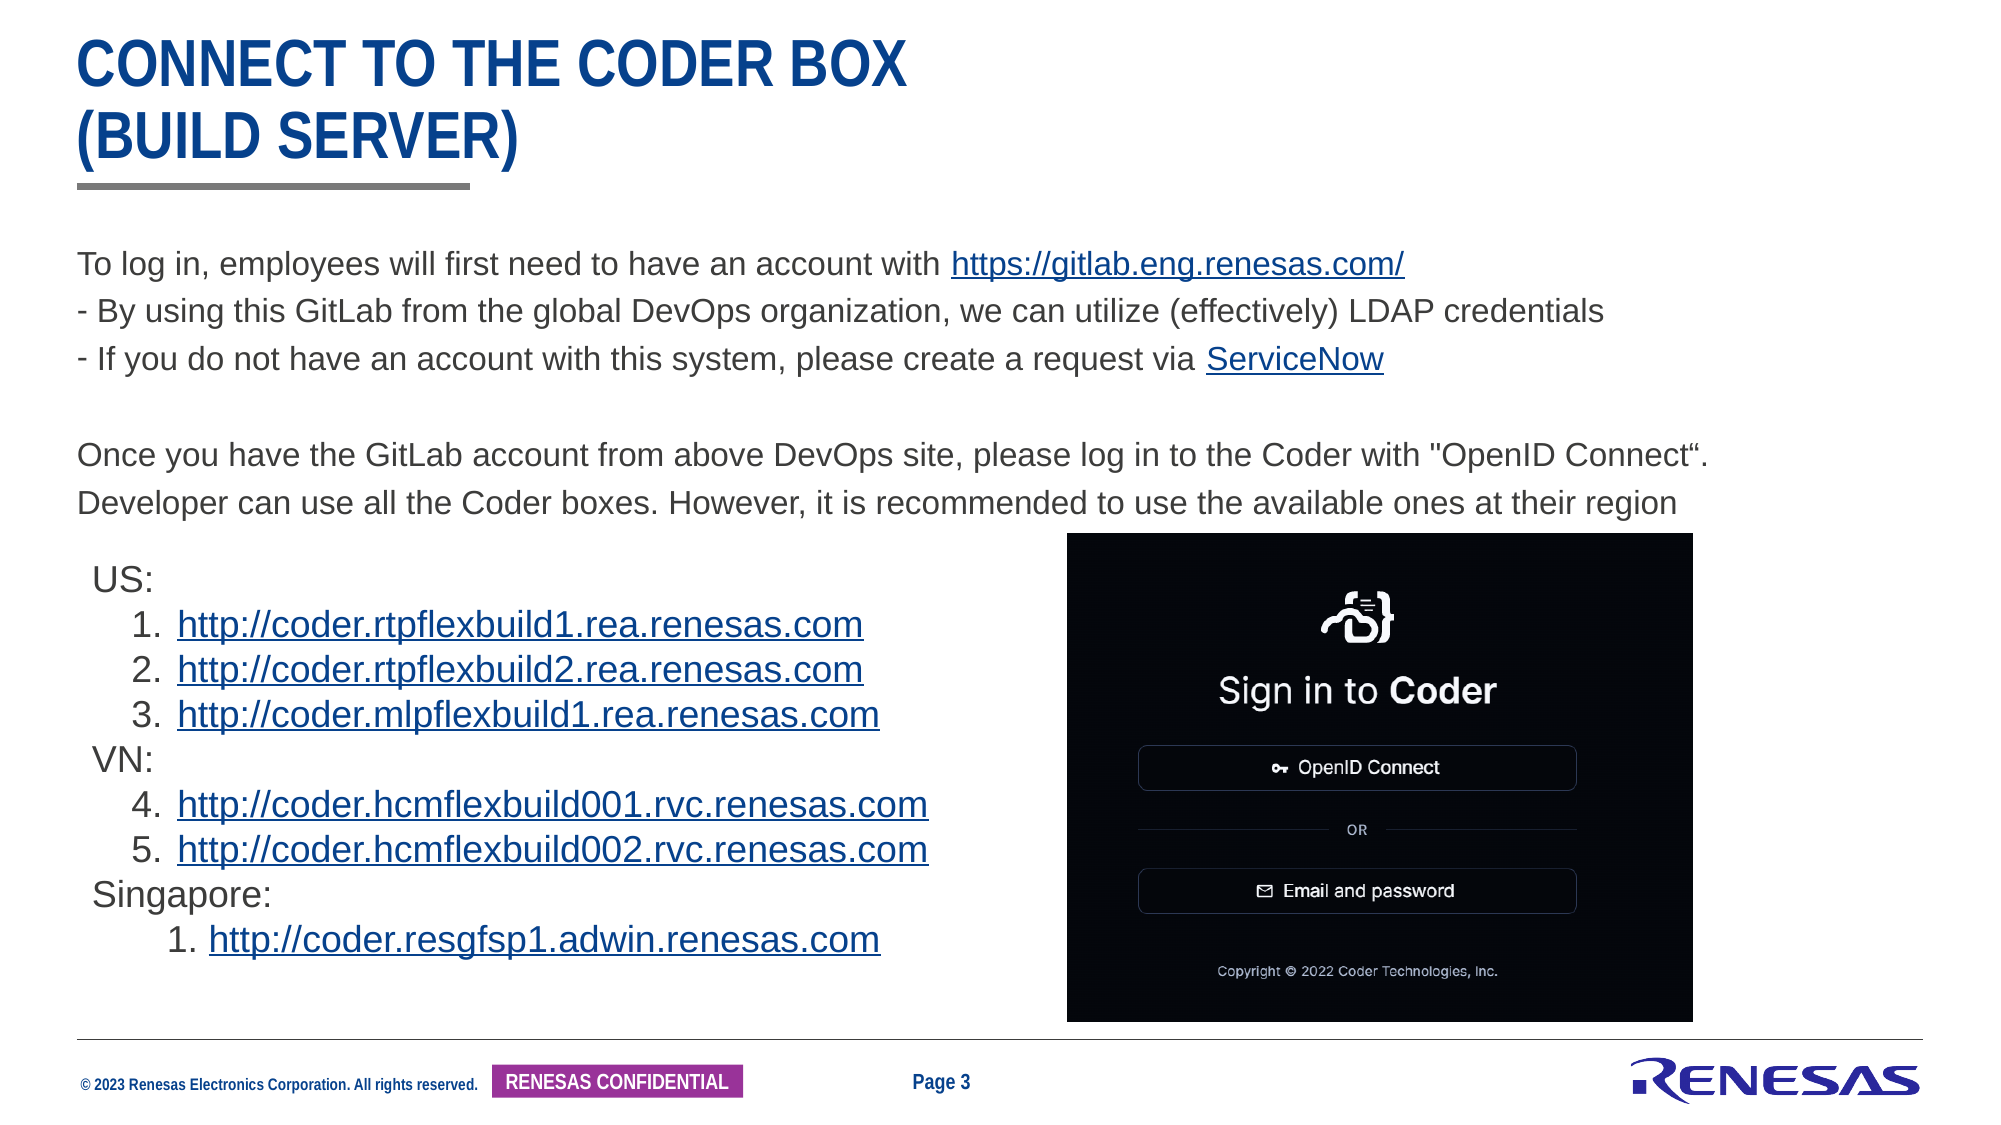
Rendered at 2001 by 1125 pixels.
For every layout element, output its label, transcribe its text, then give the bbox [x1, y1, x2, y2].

picture [1066, 533, 1693, 1022]
text_box US: http://coder.rtpflexbuild1.rea.renesas.com http://coder.rtpflexbuild2.rea.renesas.com http://coder.mlpflexbuild1.rea.renesas.com VN: http://coder.hcmflexbuild001.rvc.renesas.com http://coder.hcmflexbuild002.rvc.renesas.com Singapore: 1. http://coder.resgfsp1.adwin.renesas.com [76, 547, 1061, 968]
picture [1628, 1055, 1923, 1106]
list To log in, employees will first need to have an account with https://gitlab.eng.renesas.com/ By using this GitLab from the global DevOps organization, we can utilize (effectively) LDAP credentials If you do not have an account with this system, please create a request via ServiceNow Once you have the GitLab account from above DevOps site, please log in to the Coder with "OpenID Connect“. Developer can use all the Coder boxes. However, it is recommended to use the available ones at their region [76, 233, 1922, 569]
title Connect to the coder box (build server) [76, 27, 1922, 173]
